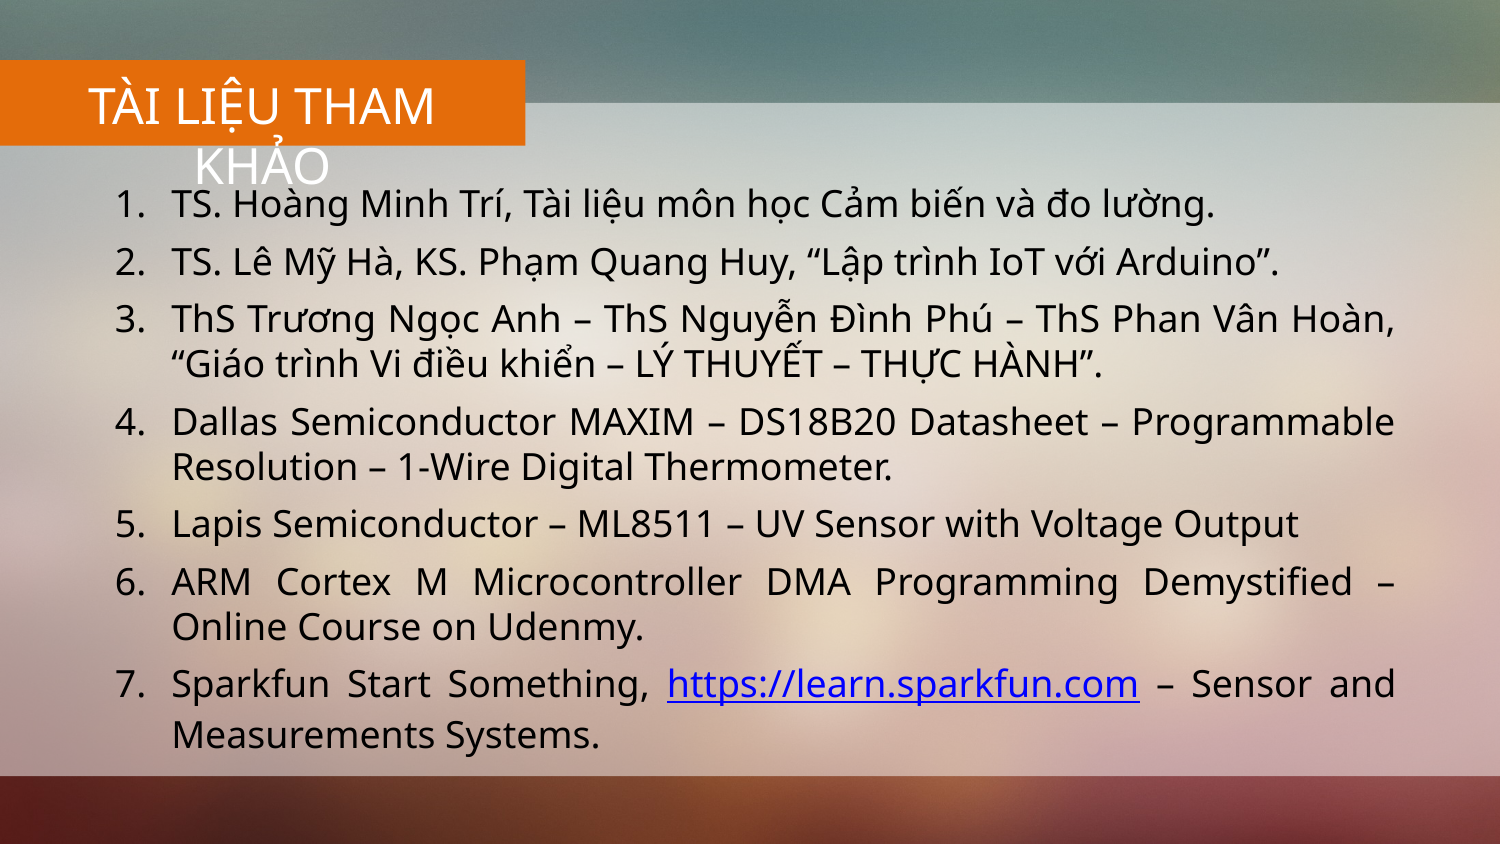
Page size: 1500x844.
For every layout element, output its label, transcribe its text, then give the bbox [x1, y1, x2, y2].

picture [0, 0, 1500, 102]
picture [0, 777, 1500, 844]
text_box TÀI LIỆU THAM KHẢO [0, 67, 526, 203]
text_box TS. Hoàng Minh Trí, Tài liệu môn học Cảm biến và đo lường. TS. Lê Mỹ Hà, KS. Phạm Quang Huy, “Lập trình IoT với Arduino”. ThS Trương Ngọc Anh – ThS Nguyễn Đình Phú – ThS Phan Vân Hoàn, “Giáo trình Vi điều khiển – LÝ THUYẾT – THỰC HÀNH”. Dallas Semiconductor MAXIM – DS18B20 Datasheet – Programmable Resolution – 1-Wire Digital Thermometer. Lapis Semiconductor – ML8511 – UV Sensor with Voltage Output ARM Cortex M Microcontroller DMA Programming Demystified – Online Course on Udenmy. Sparkfun Start Something, https://learn.sparkfun.com – Sensor and Measurements Systems. [100, 150, 1412, 764]
